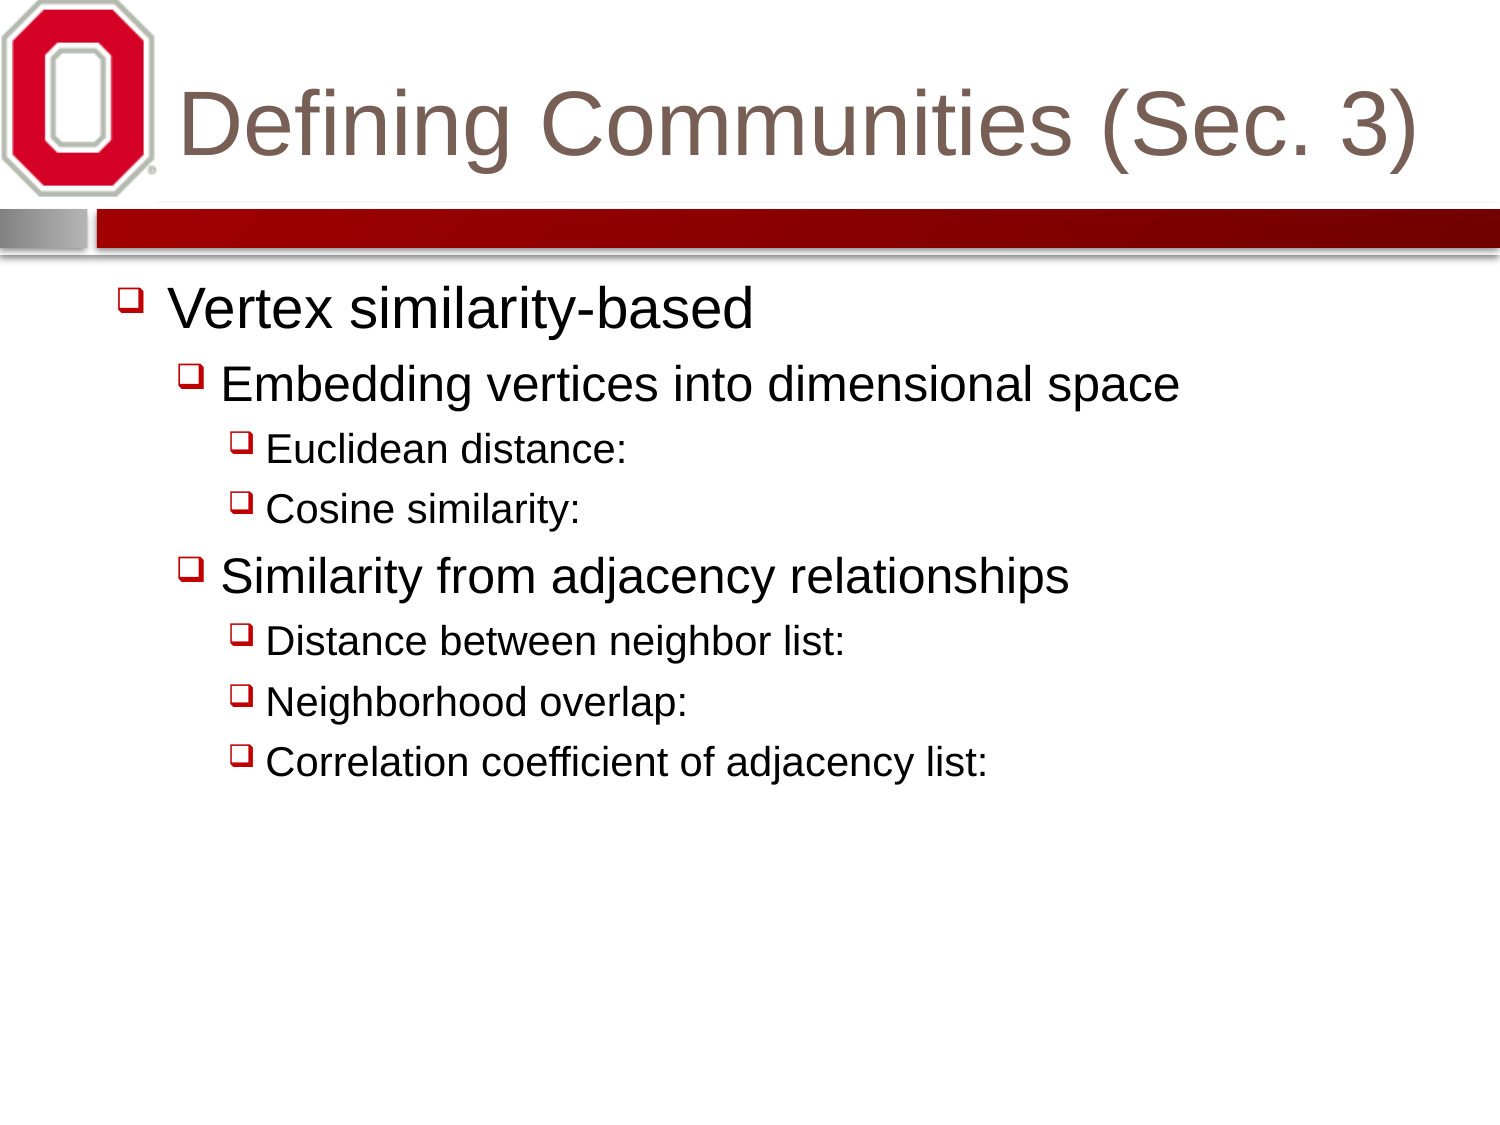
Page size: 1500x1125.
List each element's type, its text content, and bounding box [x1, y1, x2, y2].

title Defining Communities (Sec. 3) [162, 37, 1439, 201]
picture [0, 0, 158, 208]
